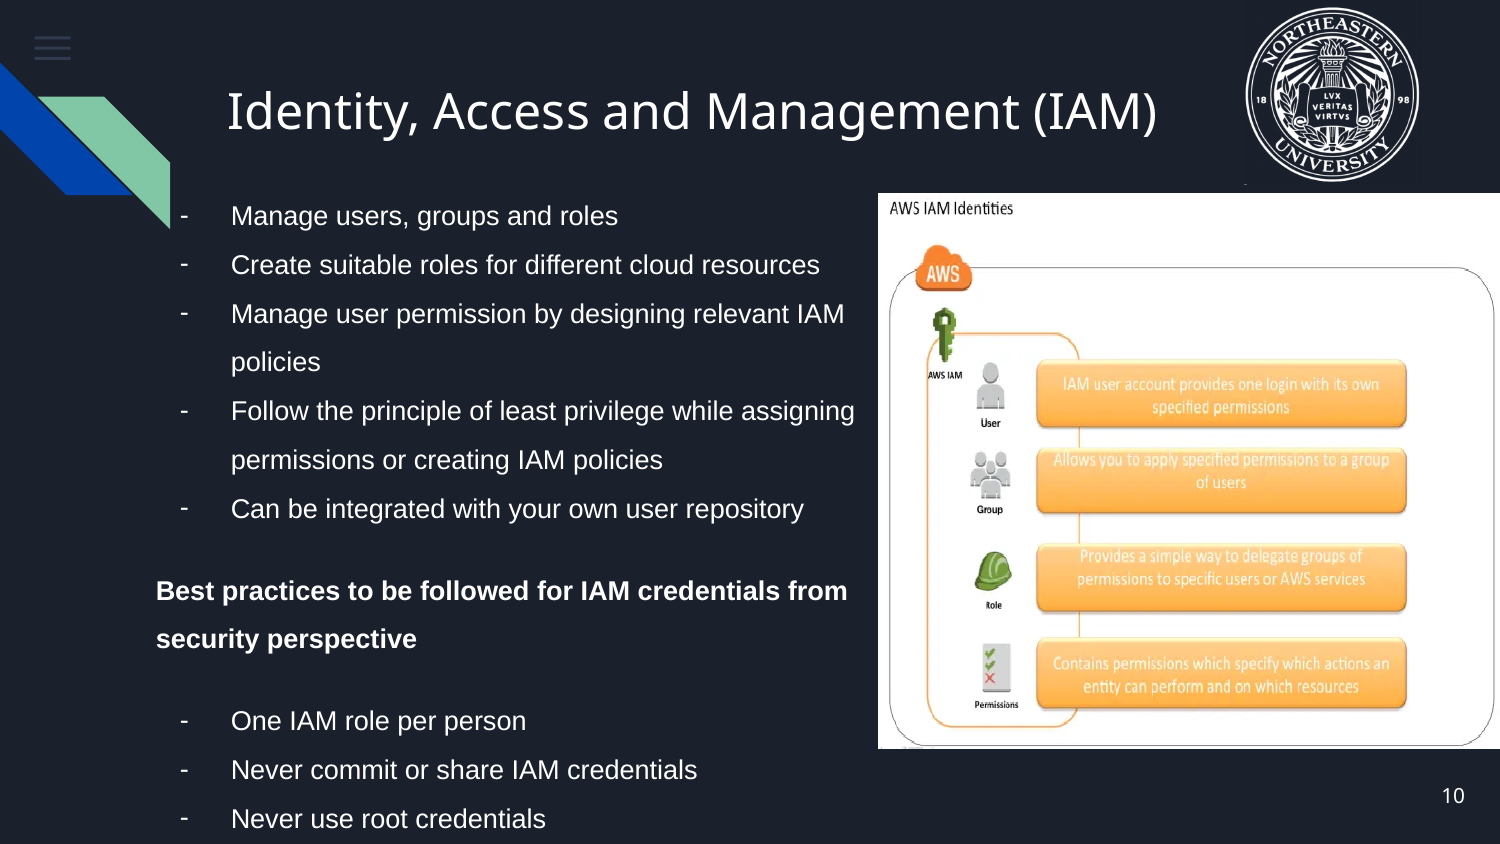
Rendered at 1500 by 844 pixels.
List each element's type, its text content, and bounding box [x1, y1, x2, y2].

list Manage users, groups and roles Create suitable roles for different cloud resources Manage user permission by designing relevant IAM policies Follow the principle of least privilege while assigning permissions or creating IAM policies Can be integrated with your own user repository Best practices to be followed for IAM credentials from security perspective One IAM role per person Never commit or share IAM credentials Never use root credentials [140, 167, 879, 800]
slide_number ‹#› [1389, 764, 1480, 830]
picture [1243, 0, 1422, 185]
picture [878, 193, 1500, 749]
title Identity, Access and Management (IAM) [212, 64, 1238, 168]
